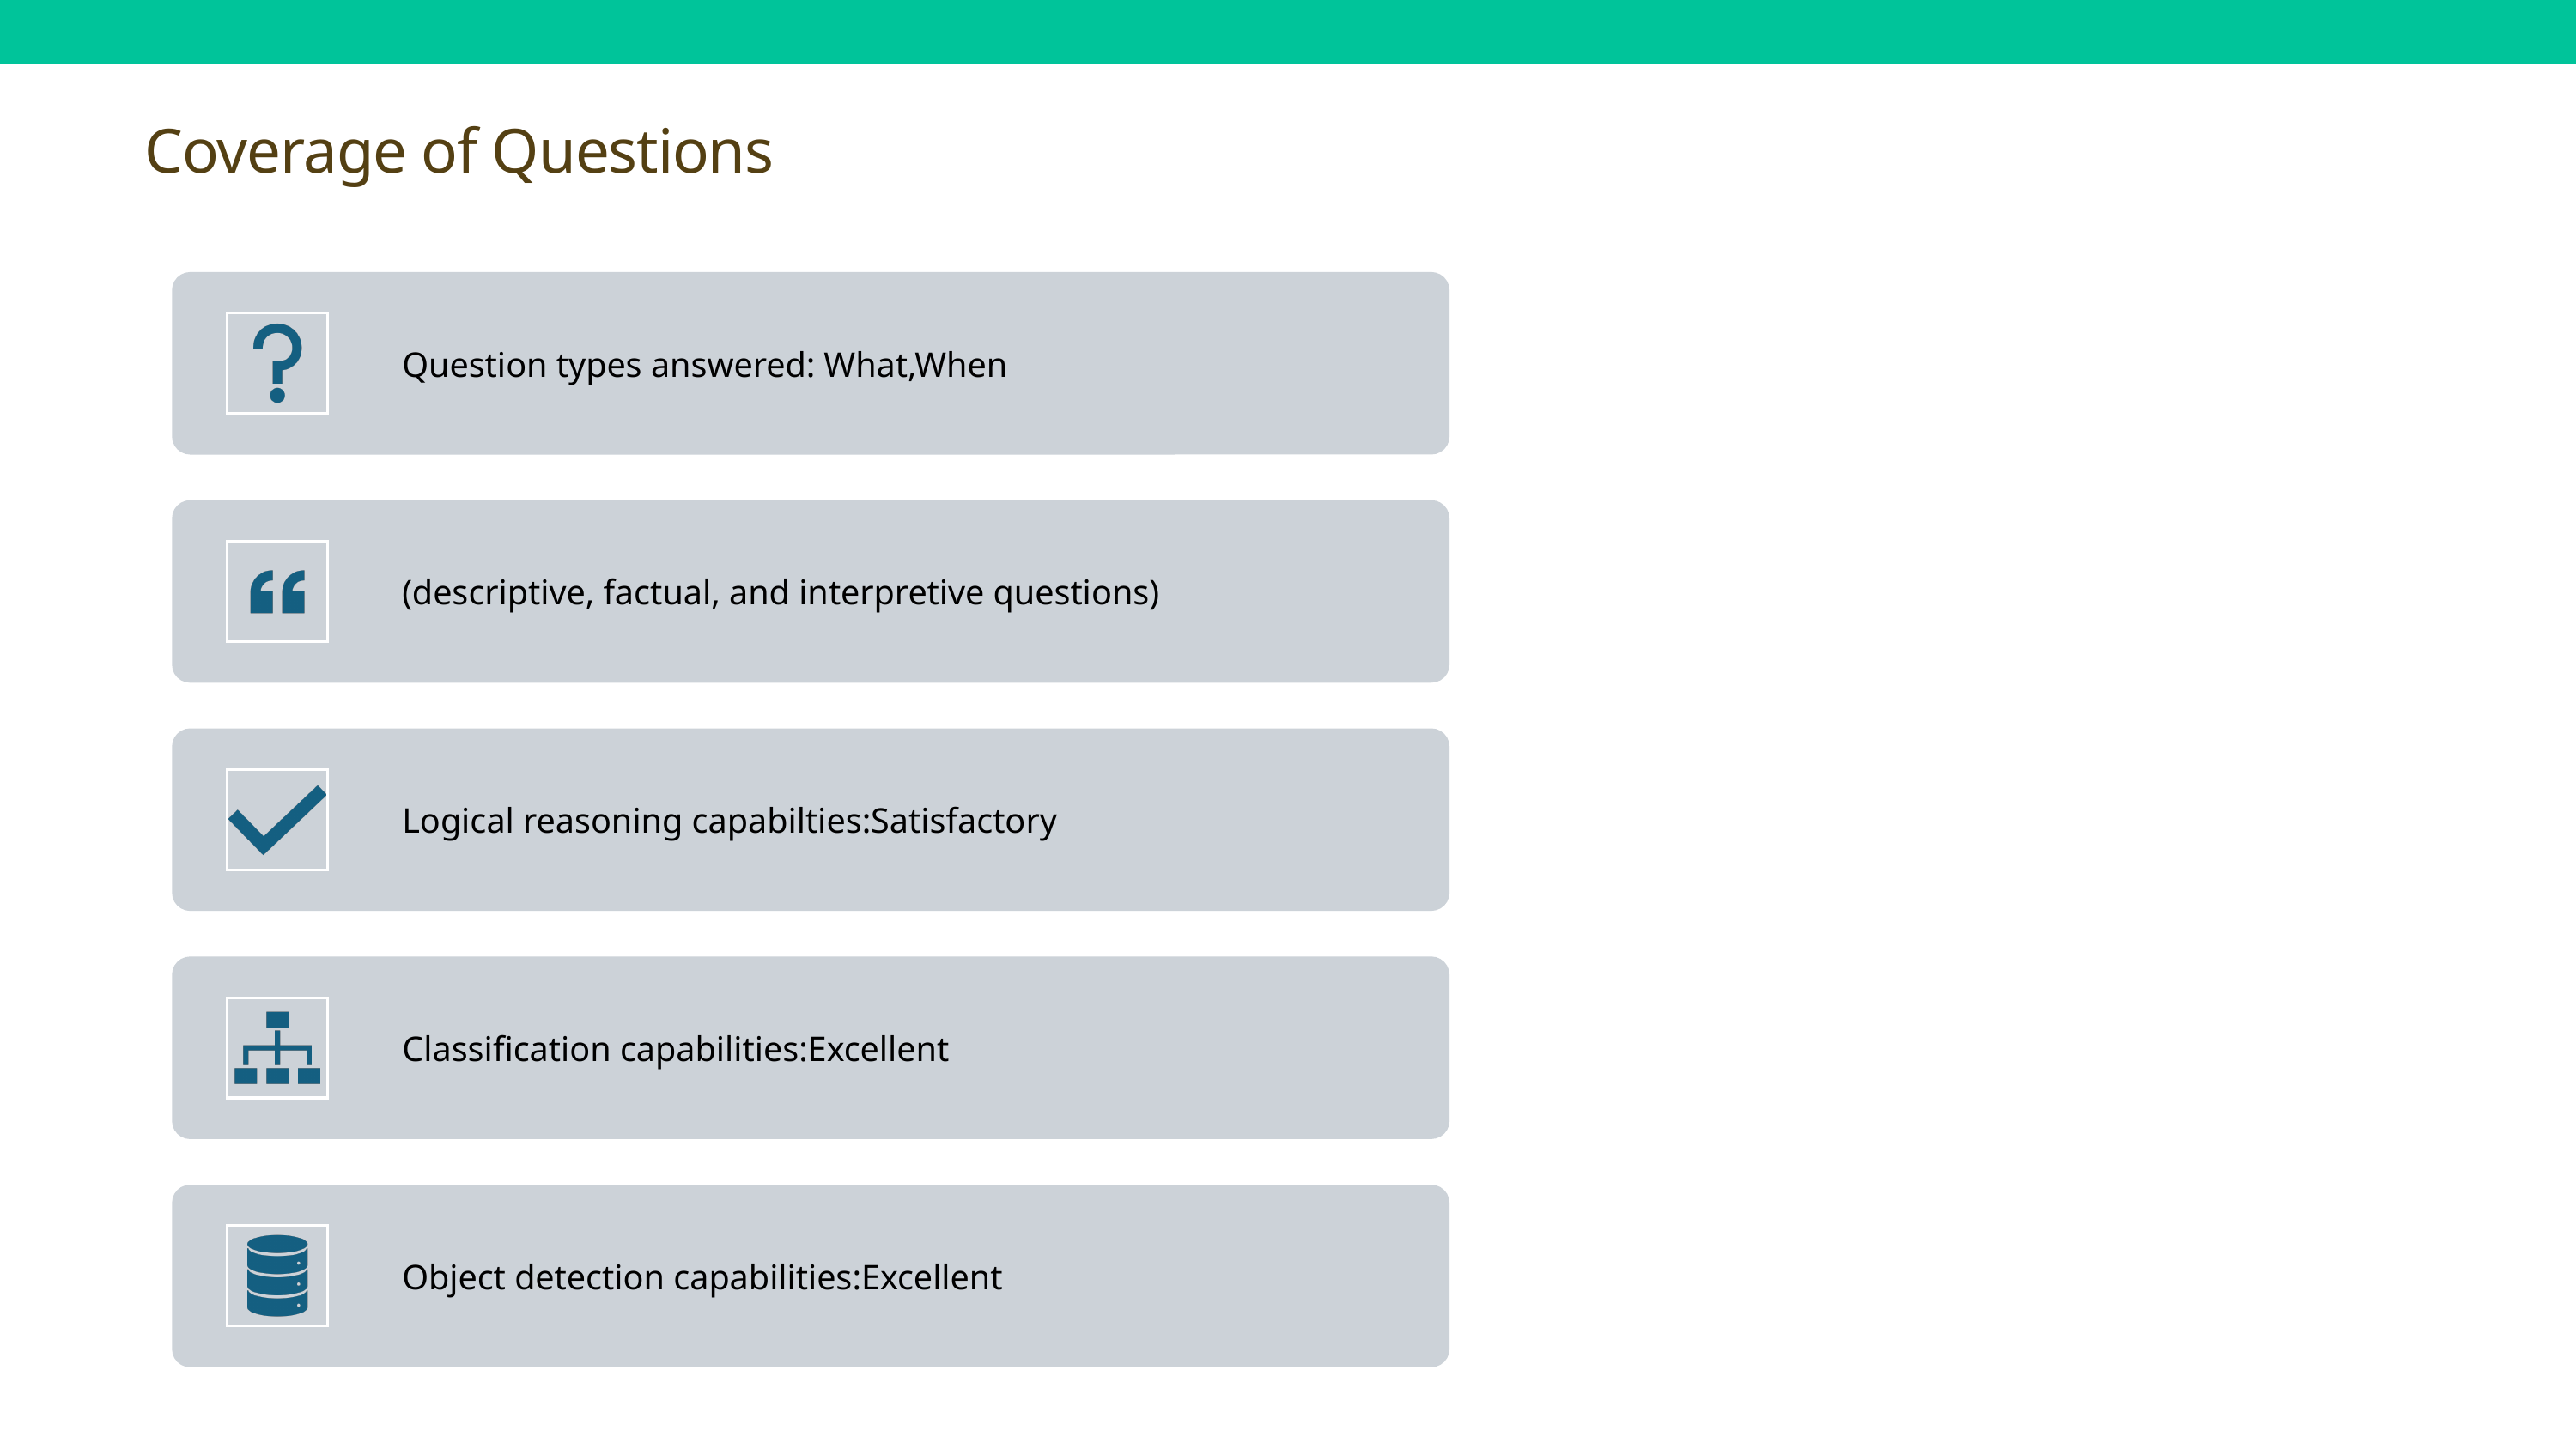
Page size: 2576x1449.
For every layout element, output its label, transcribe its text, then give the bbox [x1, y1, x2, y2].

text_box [171, 270, 1450, 1369]
text_box Coverage of Questions [144, 64, 1176, 185]
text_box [0, 0, 2576, 64]
